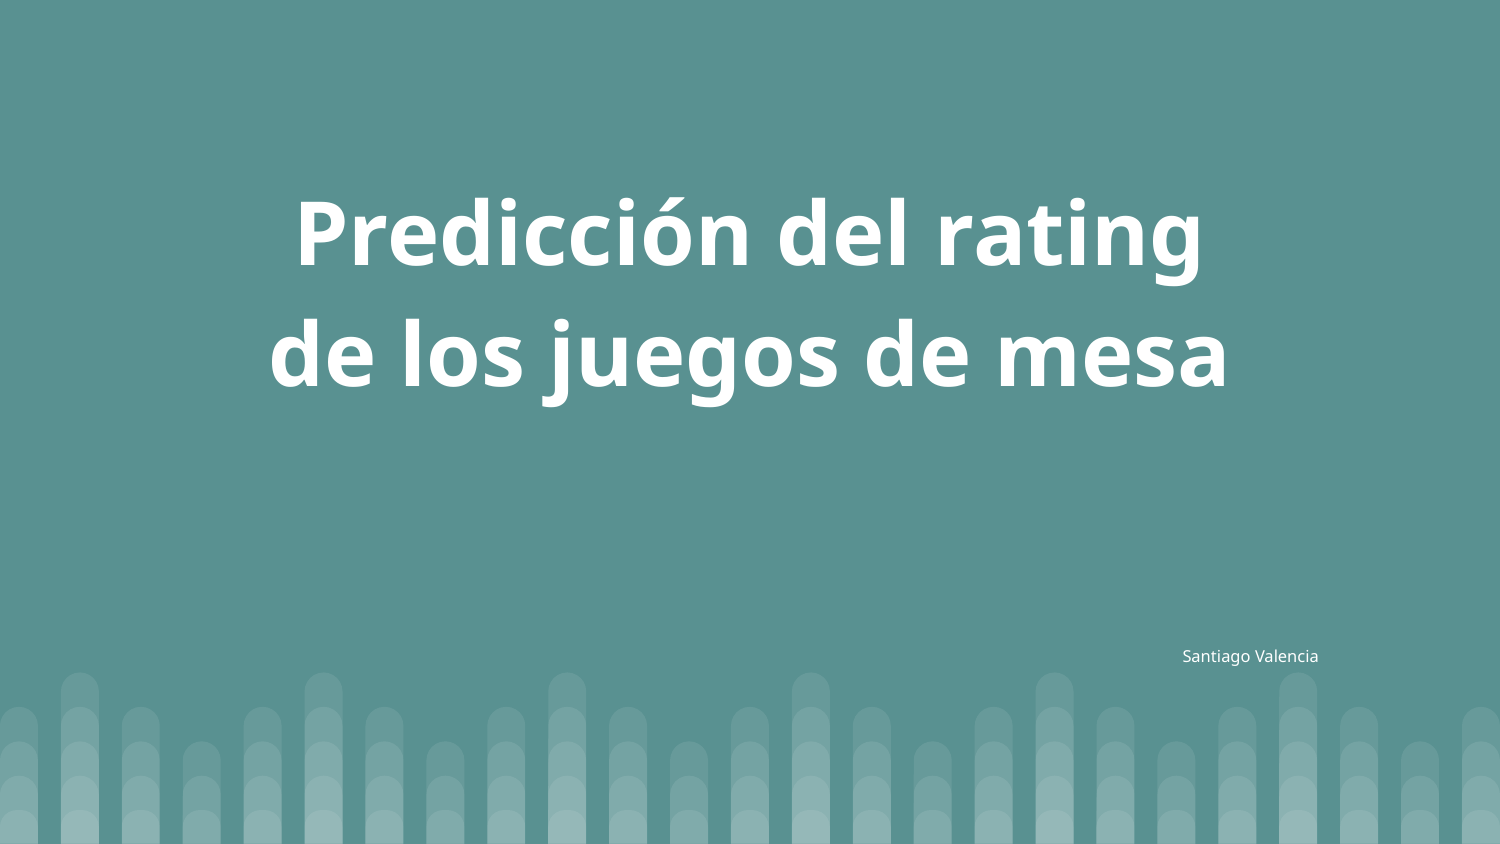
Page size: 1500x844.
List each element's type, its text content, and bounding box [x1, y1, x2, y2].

title Predicción del rating de los juegos de mesa [227, 126, 1273, 433]
list Santiago Valencia [1001, 626, 1496, 683]
